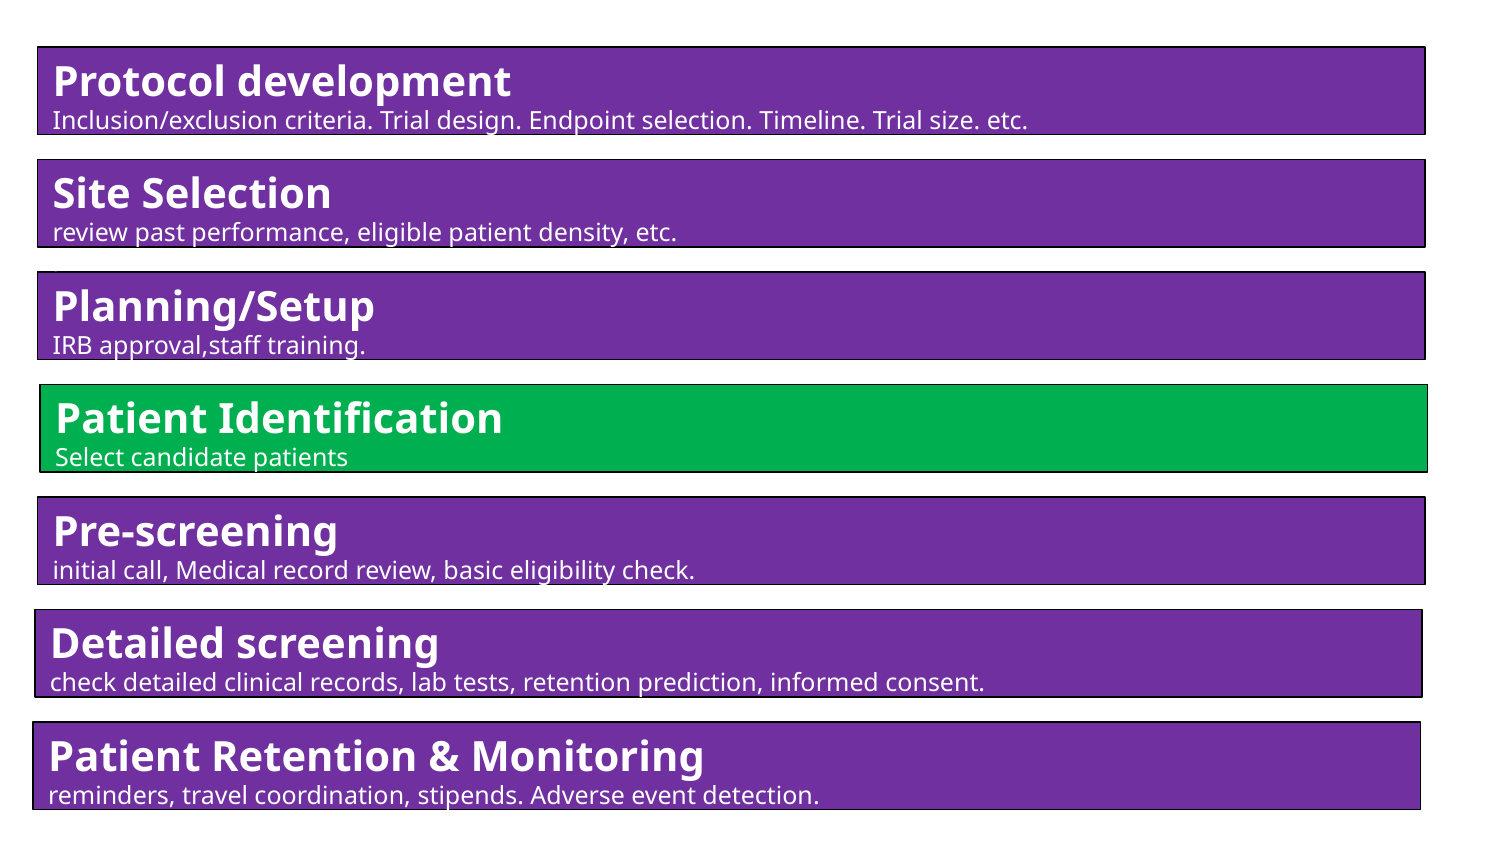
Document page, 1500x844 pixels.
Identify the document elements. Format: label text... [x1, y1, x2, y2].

text_box Protocol development Inclusion/exclusion criteria. Trial design. Endpoint selection. Timeline. Trial size. etc. [37, 46, 1425, 135]
text_box Detailed screening check detailed clinical records, lab tests, retention prediction, informed consent. . [34, 609, 1423, 697]
text_box Planning/Setup IRB approval,staff training. [37, 271, 1425, 360]
text_box Patient Retention & Monitoring reminders, travel coordination, stipends. Adverse event detection. . [33, 721, 1421, 810]
text_box Pre-screening initial call, Medical record review, basic eligibility check. [37, 496, 1425, 585]
text_box Patient Identification Select candidate patients [40, 384, 1428, 472]
text_box Site Selection review past performance, eligible patient density, etc. . [37, 159, 1425, 247]
